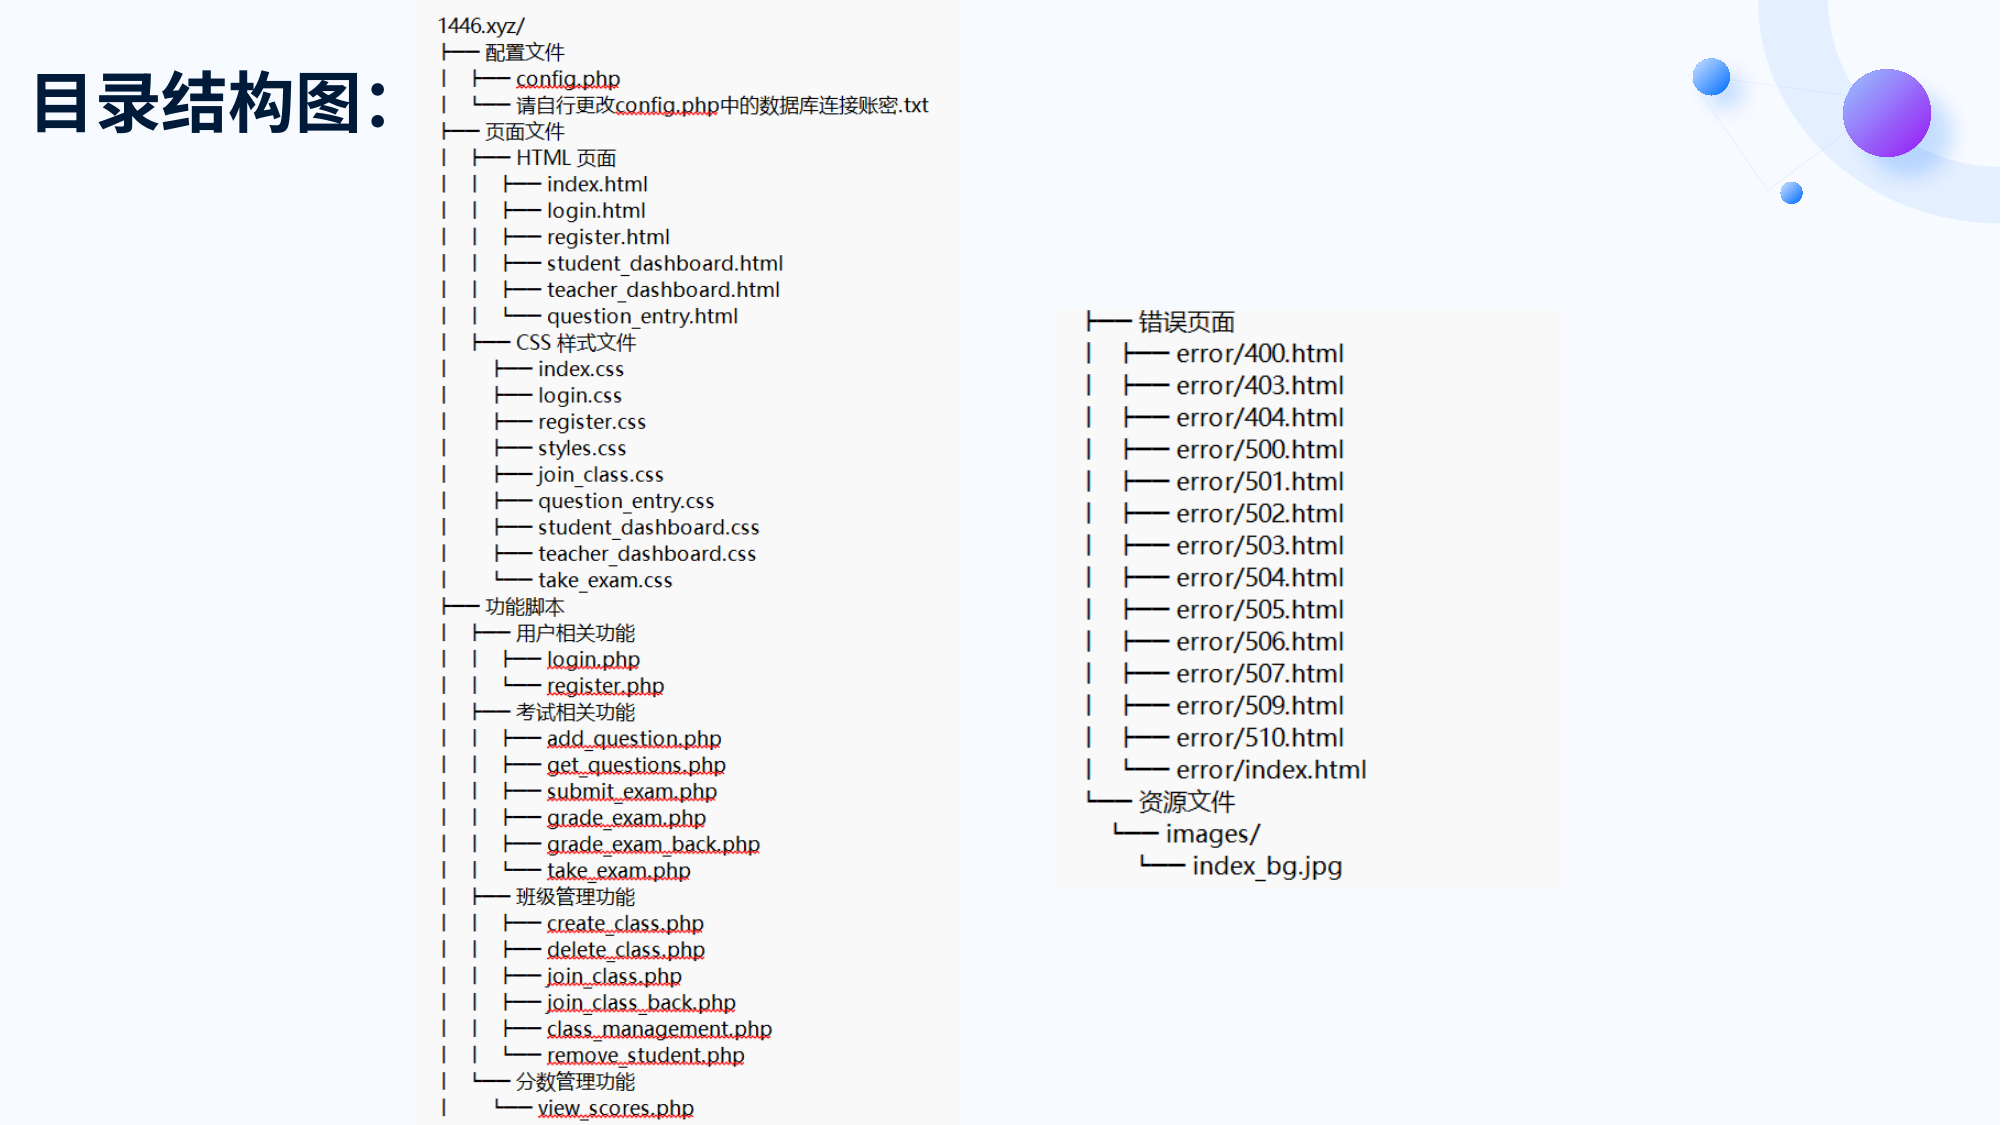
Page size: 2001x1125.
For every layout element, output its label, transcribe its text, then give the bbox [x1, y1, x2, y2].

title 目录结构图： [962, 22, 1800, 141]
picture [1055, 309, 1561, 888]
title 目录结构图： [28, 22, 416, 141]
picture [416, 0, 962, 1125]
